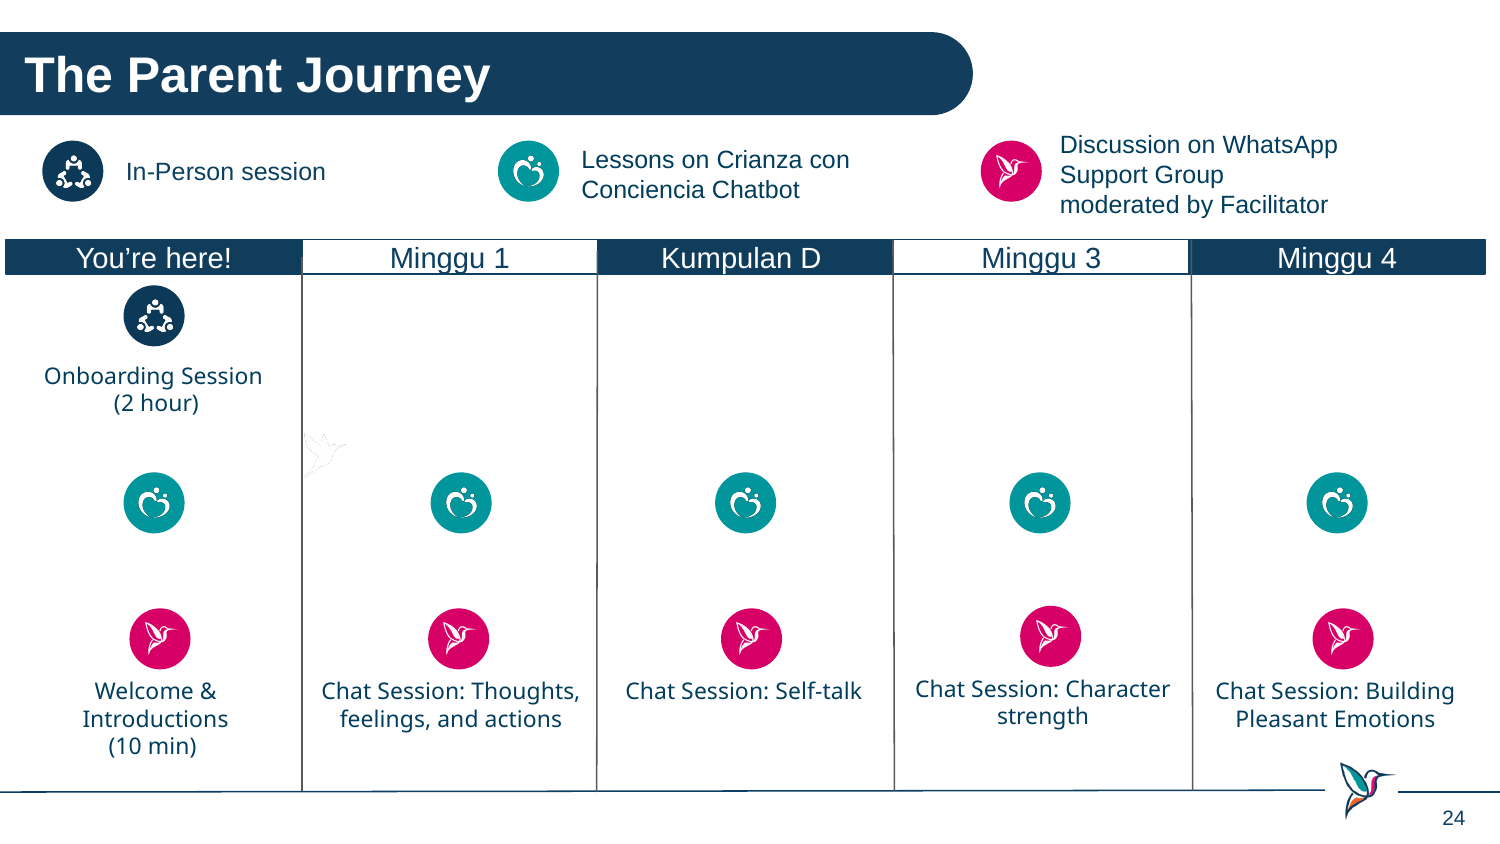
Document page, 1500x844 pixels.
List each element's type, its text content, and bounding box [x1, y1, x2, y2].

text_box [714, 472, 777, 534]
text_box Lessons on Crianza con Conciencia Chatbot [566, 128, 886, 214]
text_box Chat Session: Self-talk [602, 661, 887, 711]
text_box [0, 32, 950, 116]
text_box The Parent Journey [9, 35, 1036, 111]
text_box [42, 140, 104, 202]
text_box Chat Session: Thoughts, feelings, and actions [307, 661, 591, 711]
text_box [497, 140, 560, 202]
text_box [1312, 608, 1374, 670]
picture [1338, 759, 1398, 823]
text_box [129, 608, 191, 670]
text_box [720, 608, 783, 670]
text_box Minggu 3 [895, 239, 1189, 274]
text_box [430, 472, 492, 534]
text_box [123, 472, 185, 534]
text_box You’re here! [6, 239, 301, 274]
text_box Welcome & Introductions (10 min) [7, 661, 297, 711]
text_box Minggu 4 [1193, 239, 1485, 274]
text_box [1019, 605, 1082, 668]
text_box Chat Session: Character strength [900, 659, 1185, 708]
text_box Minggu 1 [301, 239, 597, 274]
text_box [980, 140, 1042, 202]
text_box Kumpulan D [597, 239, 892, 274]
text_box Discussion on WhatsApp Support Group moderated by Facilitator [1045, 114, 1365, 229]
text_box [123, 285, 185, 347]
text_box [1009, 472, 1071, 534]
text_box In-Person session [110, 140, 496, 202]
picture [303, 433, 347, 478]
text_box Onboarding Session (2 hour) [11, 346, 297, 444]
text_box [427, 608, 490, 670]
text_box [1306, 472, 1368, 534]
text_box Chat Session: Building Pleasant Emotions [1199, 661, 1484, 711]
